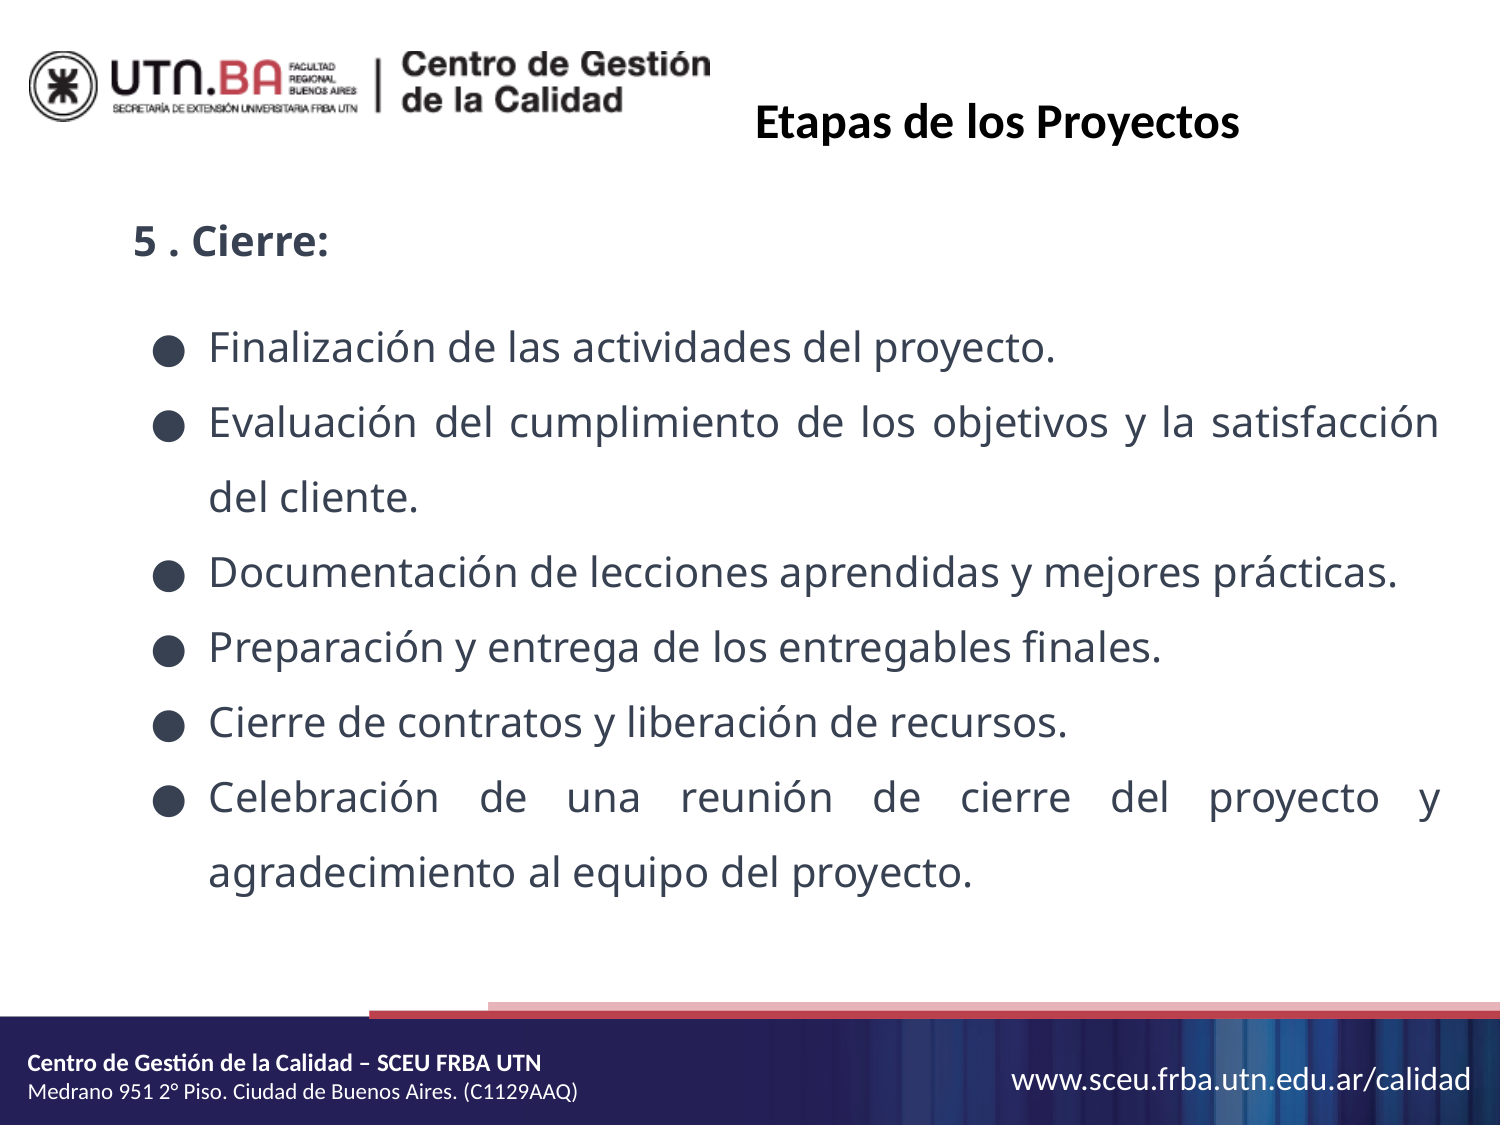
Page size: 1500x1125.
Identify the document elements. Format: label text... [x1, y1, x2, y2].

picture [0, 1002, 1500, 1125]
picture [29, 51, 710, 122]
text_box 5 . Cierre: Finalización de las actividades del proyecto. Evaluación del cumplimiento de los objetivos y la satisfacción del cliente. Documentación de lecciones aprendidas y mejores prácticas. Preparación y entrega de los entregables finales. Cierre de contratos y liberación de recursos. Celebración de una reunión de cierre del proyecto y agradecimiento al equipo del proyecto. [43, 174, 1456, 1000]
text_box Etapas de los Proyectos [356, 87, 1256, 163]
